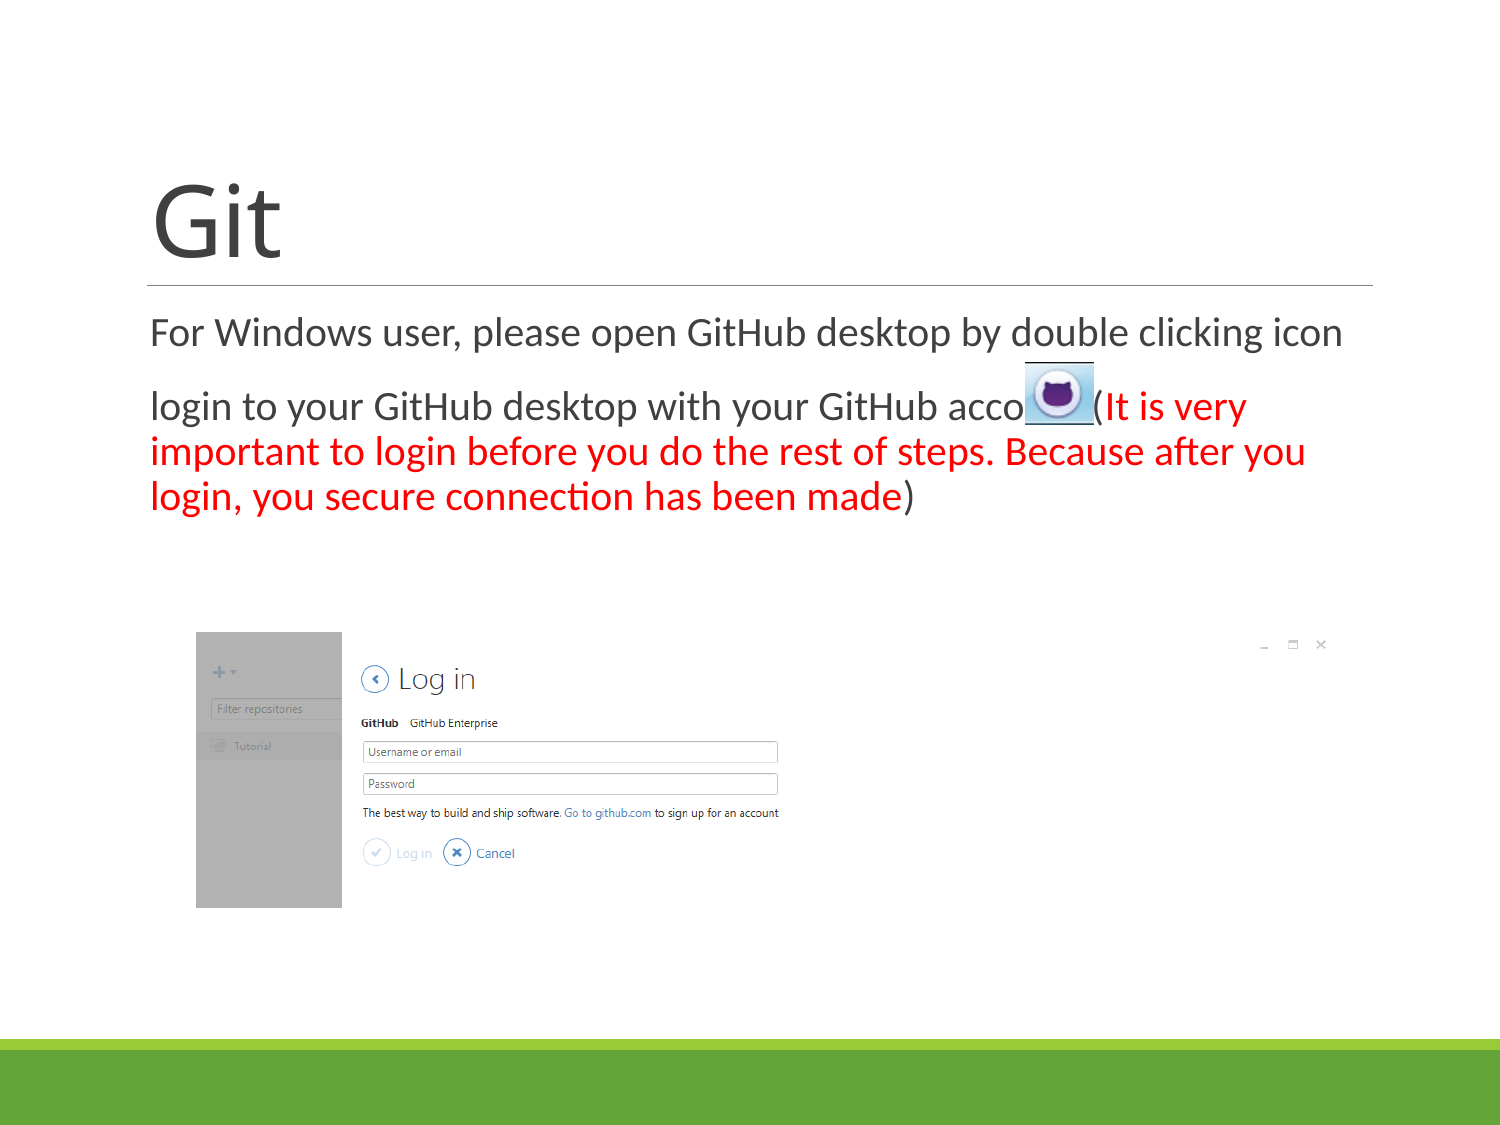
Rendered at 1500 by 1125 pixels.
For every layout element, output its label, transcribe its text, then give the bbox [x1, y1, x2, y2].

list For Windows user, please open GitHub desktop by double clicking icon login to your GitHub desktop with your GitHub account (It is very important to login before you do the rest of steps. Because after you login, you secure connection has been made) [135, 302, 1373, 963]
picture [196, 632, 1331, 909]
title Git [135, 47, 1373, 285]
picture [1024, 361, 1095, 426]
